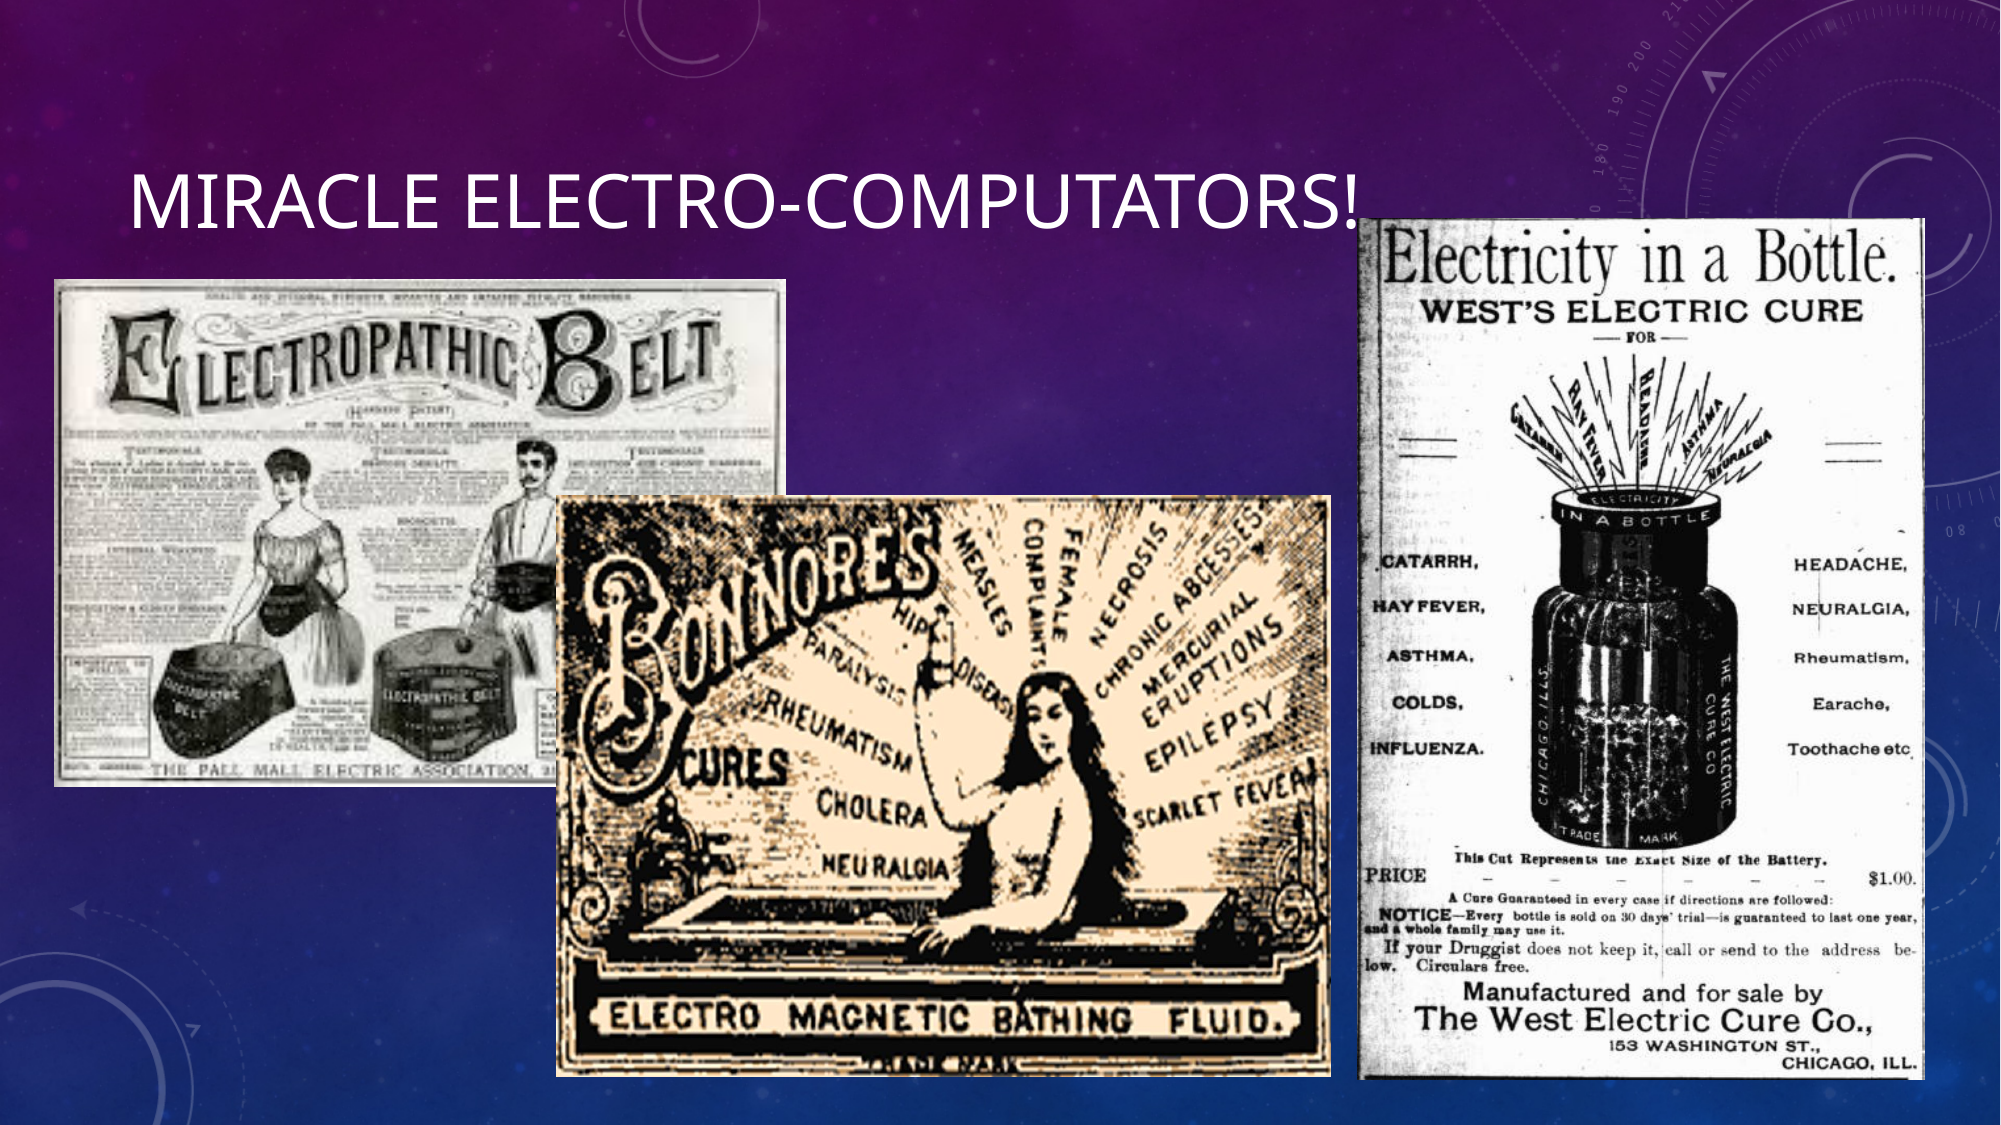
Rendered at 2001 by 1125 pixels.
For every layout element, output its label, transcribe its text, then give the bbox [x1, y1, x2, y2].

title Miracle Electro-Computators! [112, 99, 1775, 298]
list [1357, 218, 1925, 1080]
picture [0, 0, 2001, 1125]
